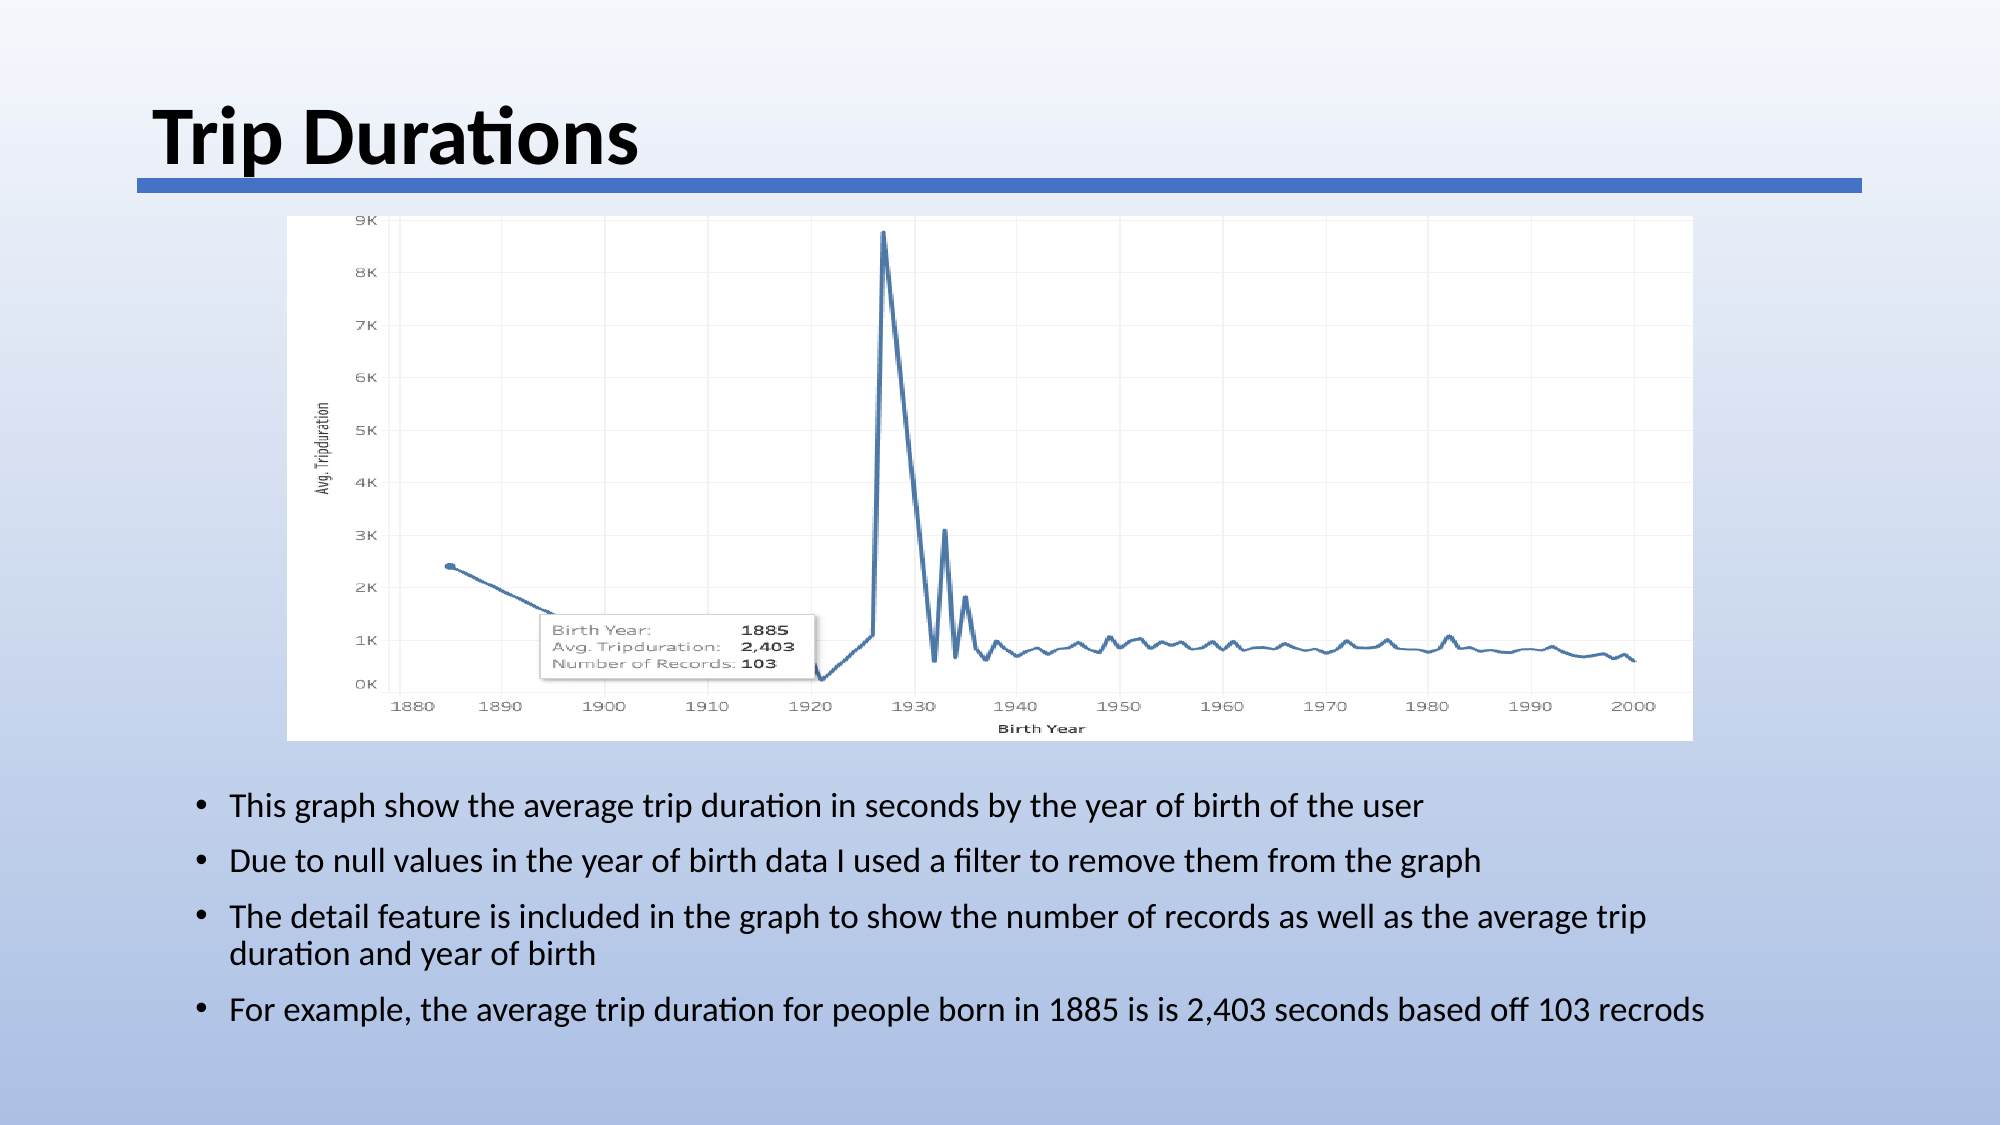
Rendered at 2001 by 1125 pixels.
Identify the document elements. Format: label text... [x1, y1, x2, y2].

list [287, 216, 1693, 741]
title ﻿﻿Trip Durations [137, 52, 1863, 185]
title ﻿﻿Trip Durations [137, 186, 1863, 224]
list This graph show the average trip duration in seconds by the year of birth of the user Due to null values in the year of birth data I used a filter to remove them from the graph The detail feature is included in the graph to show the number of records as well as the average trip duration and year of birth For example, the average trip duration for people born in 1885 is is 2,403 seconds based off 103 recrods [180, 780, 1740, 1065]
